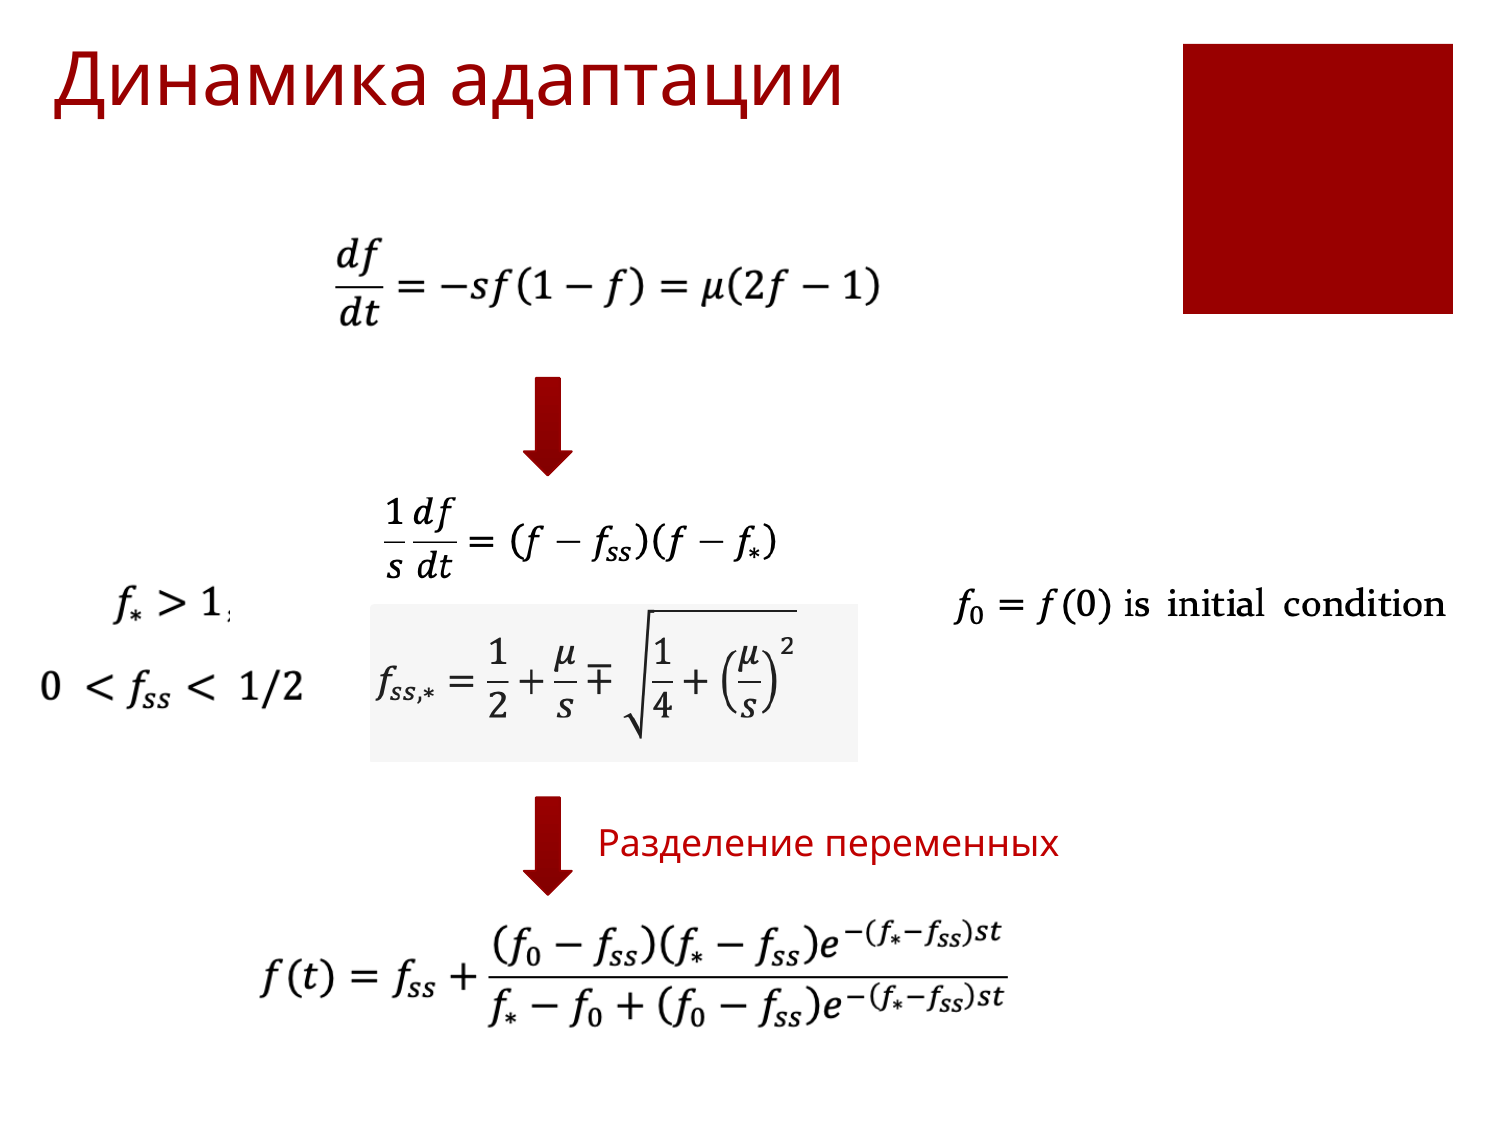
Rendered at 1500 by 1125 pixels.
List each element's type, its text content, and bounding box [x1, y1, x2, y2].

picture [302, 226, 916, 363]
picture [942, 570, 1449, 638]
picture [183, 869, 1060, 1056]
text_box [522, 376, 573, 474]
text_box Разделение переменных [582, 811, 1075, 872]
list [334, 474, 858, 762]
title Динамика адаптации [39, 0, 1153, 128]
picture [32, 570, 316, 725]
text_box [534, 796, 561, 869]
